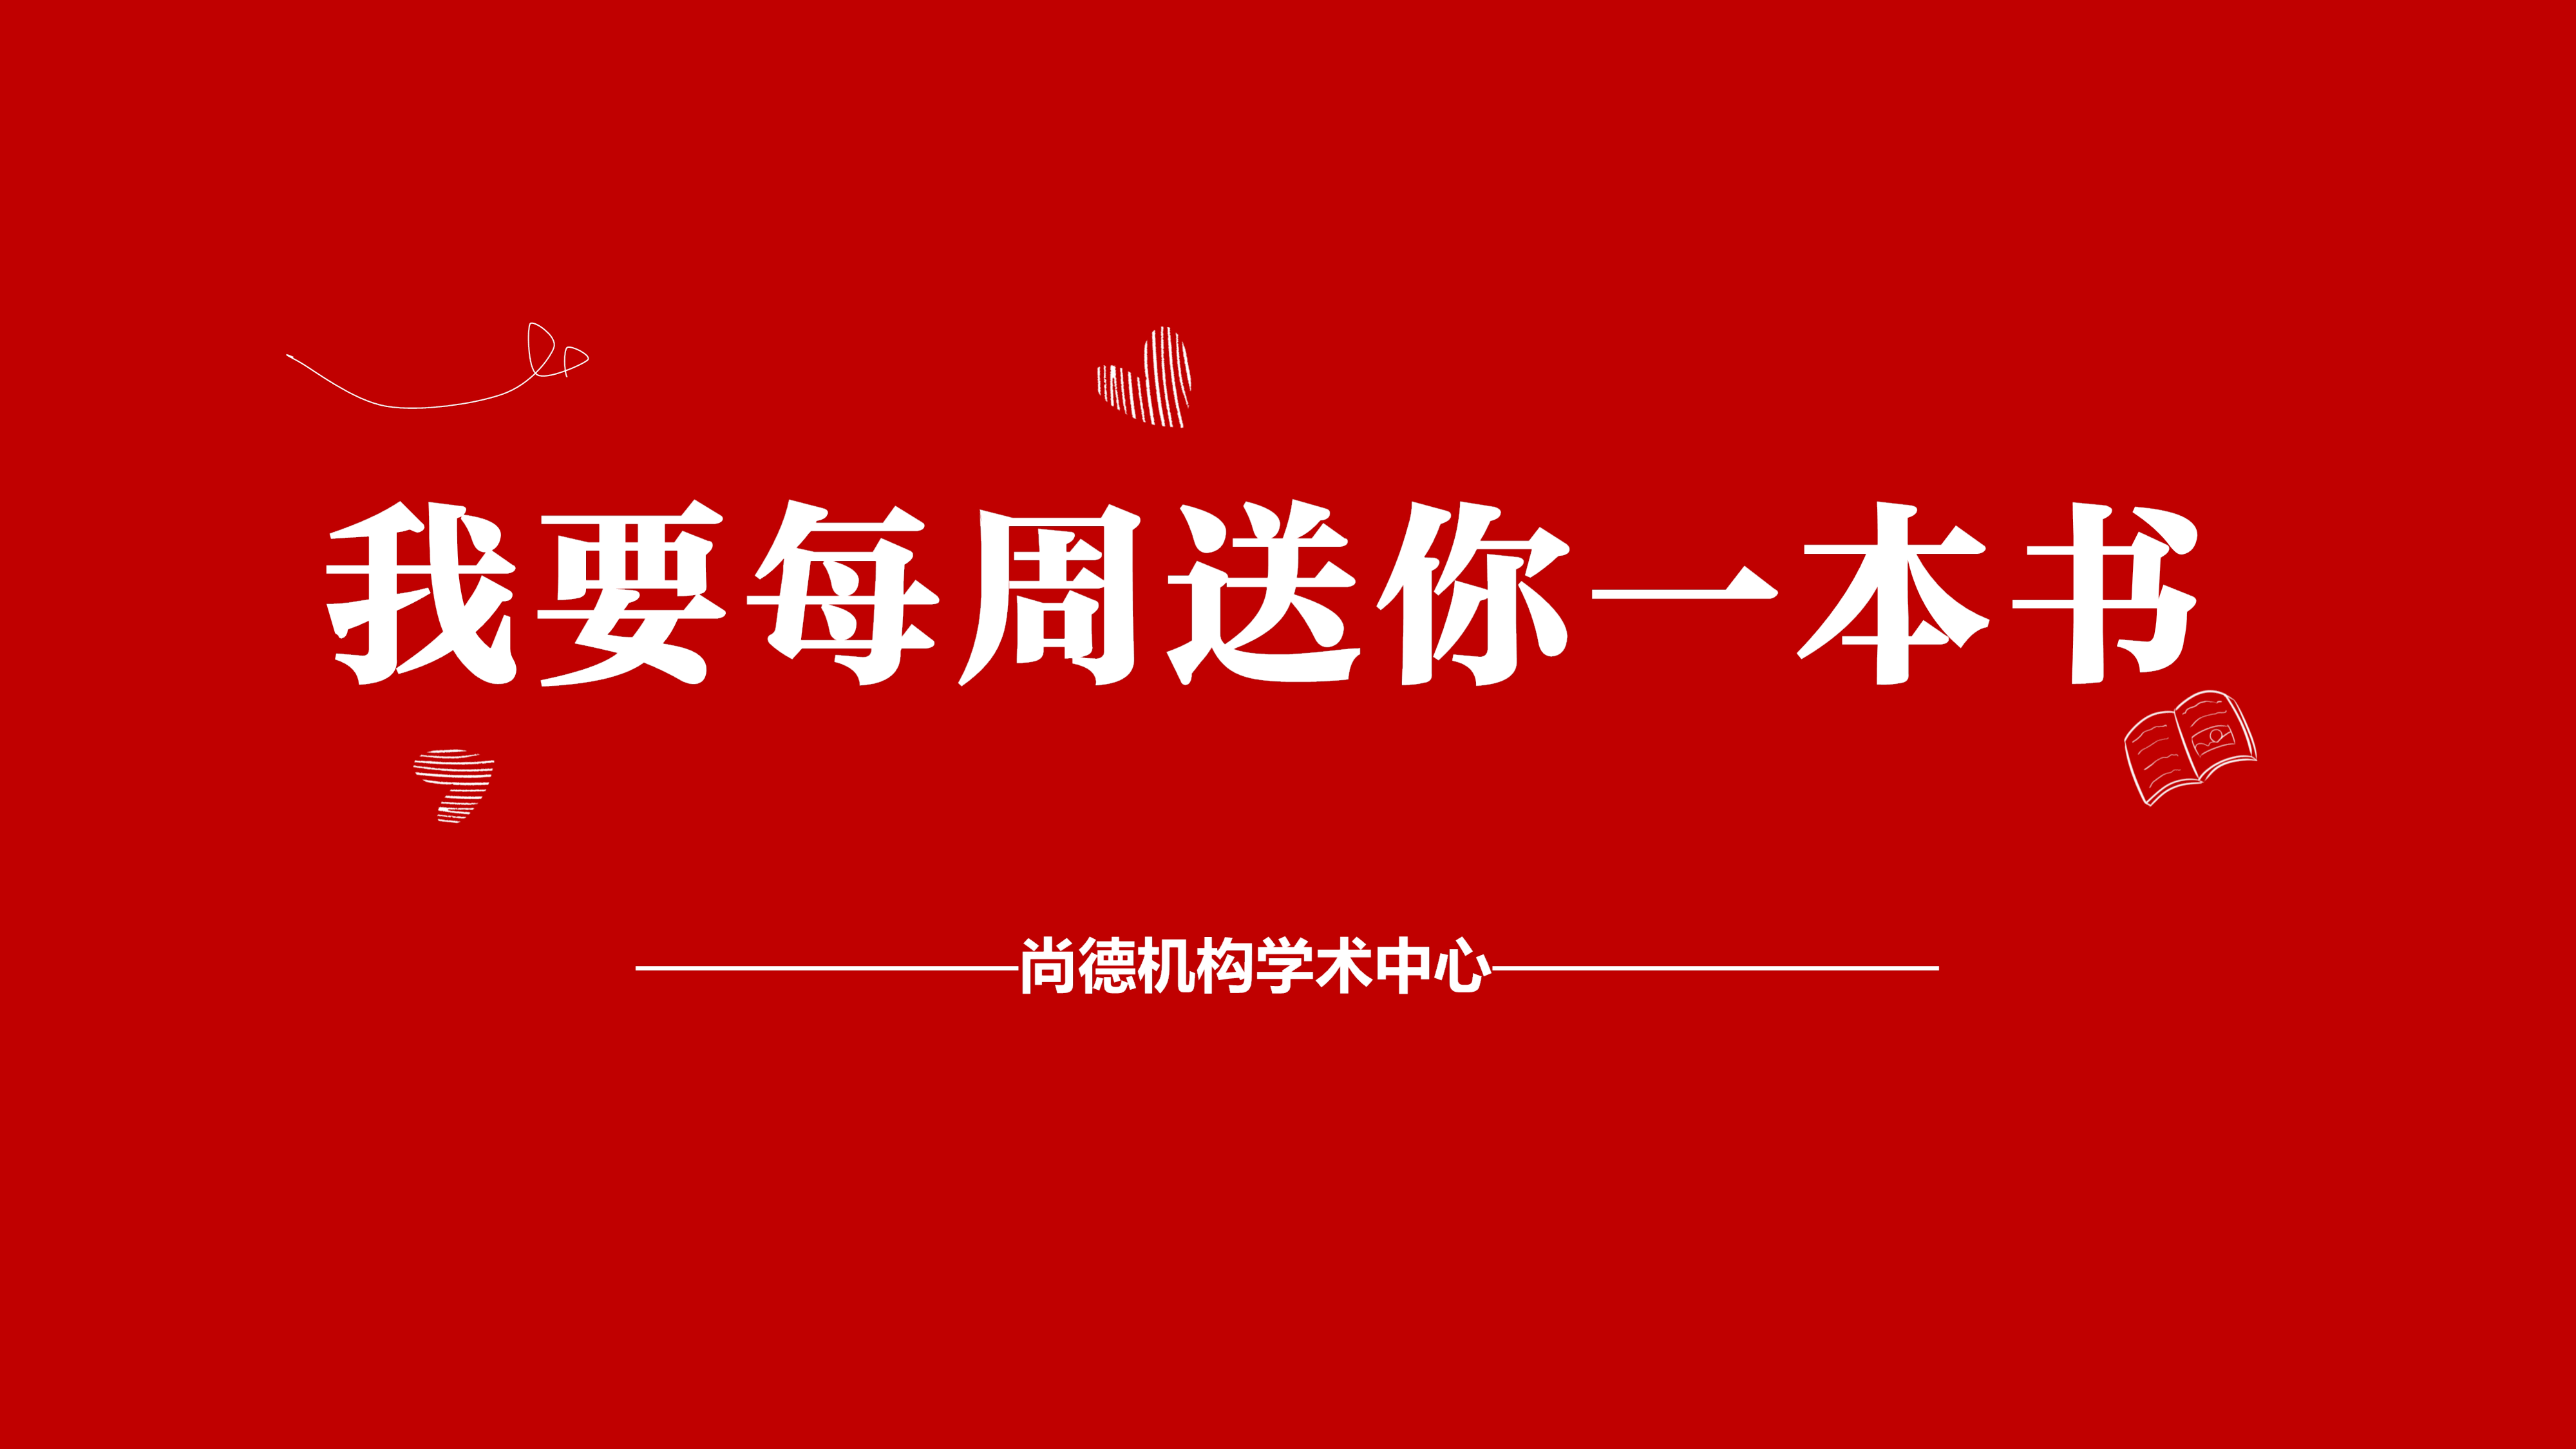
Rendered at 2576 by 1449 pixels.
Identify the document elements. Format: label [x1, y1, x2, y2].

picture [198, 305, 2335, 1036]
